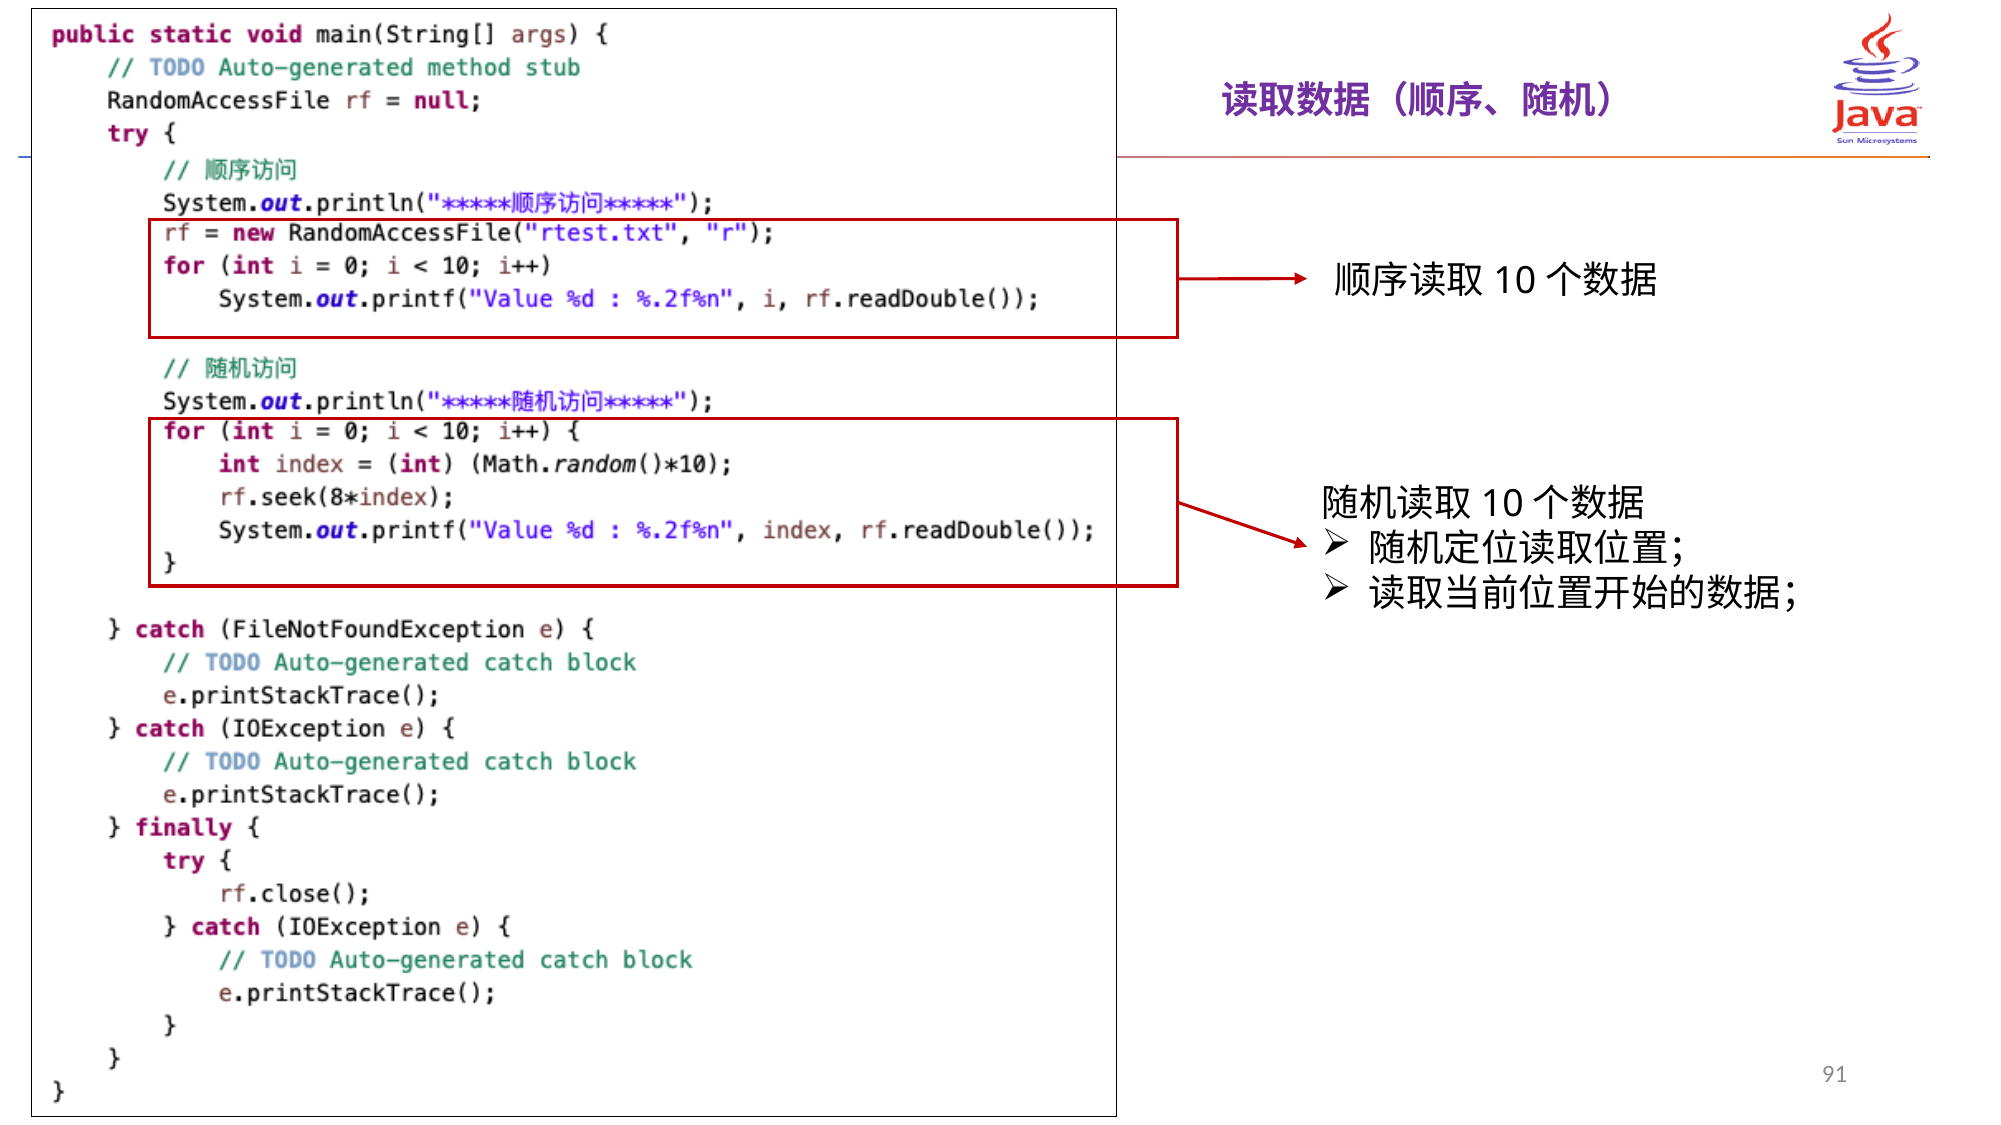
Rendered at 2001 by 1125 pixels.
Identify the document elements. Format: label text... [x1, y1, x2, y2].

text_box 读取数据（顺序、随机） [1206, 68, 1857, 129]
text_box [1177, 502, 1308, 548]
text_box [1117, 219, 1178, 339]
slide_number 91 [1412, 1042, 1863, 1103]
text_box 随机读取10个数据 随机定位读取位置； 读取当前位置开始的数据； [1307, 471, 2000, 622]
picture [1825, 9, 1930, 149]
text_box [1117, 417, 1178, 587]
text_box 顺序读取10个数据 [1307, 248, 1686, 309]
picture [18, 8, 1930, 1117]
